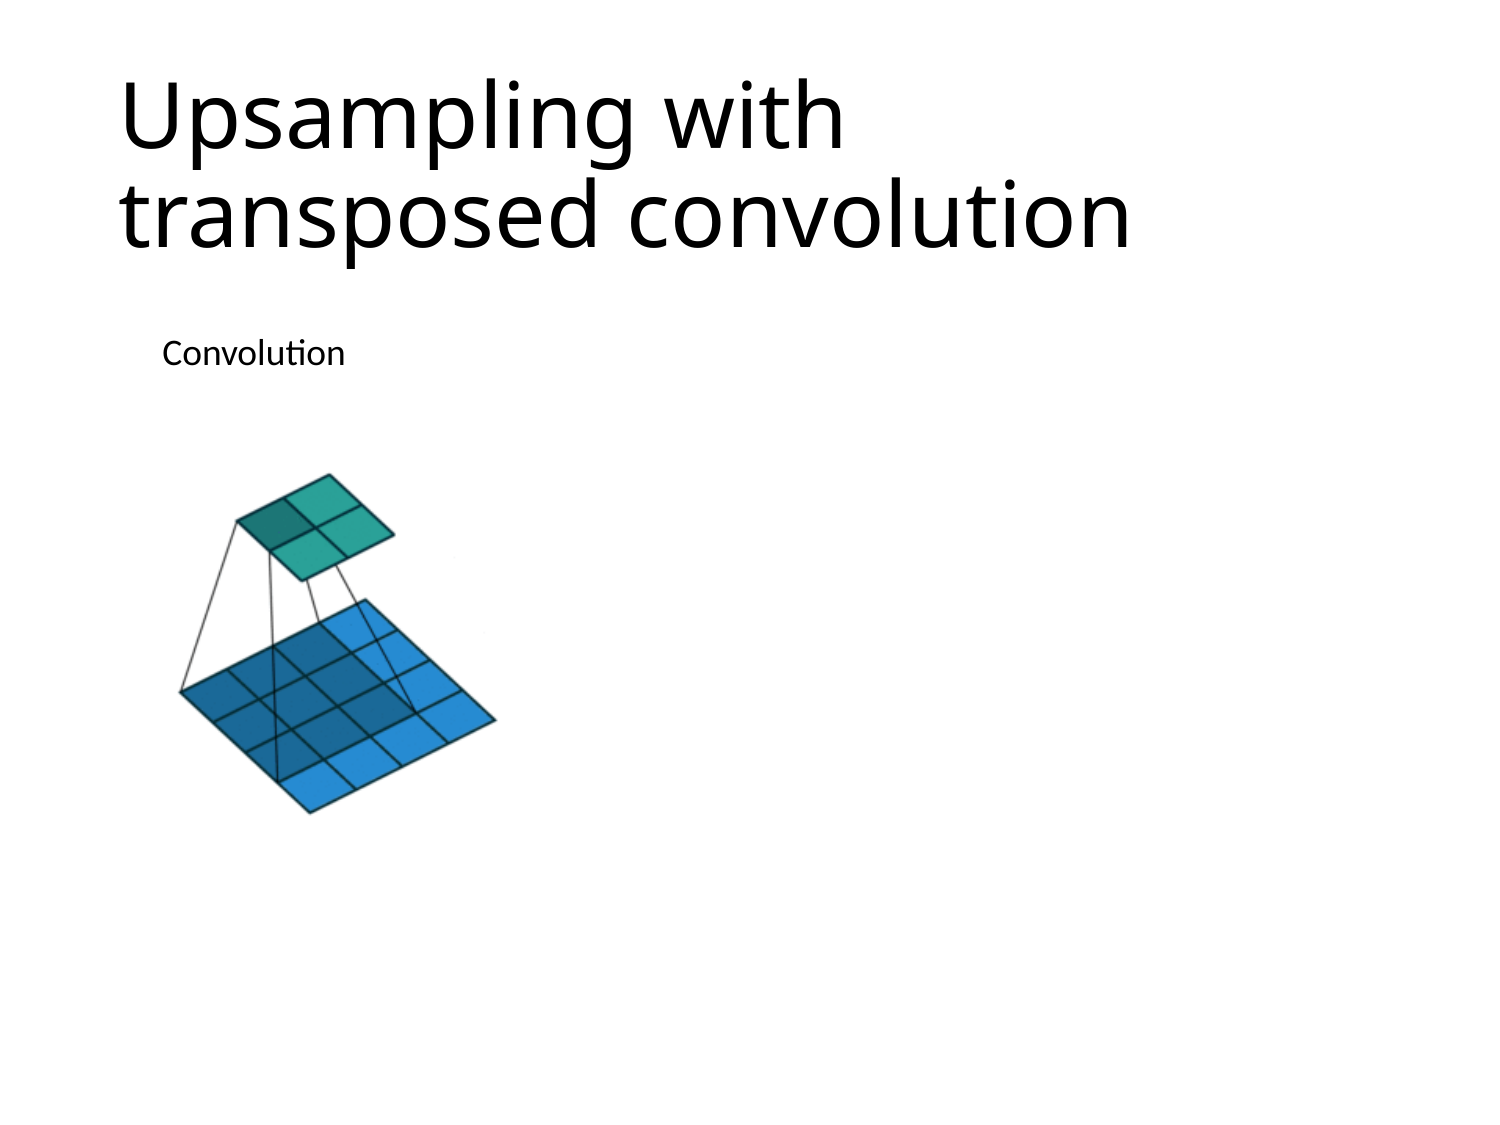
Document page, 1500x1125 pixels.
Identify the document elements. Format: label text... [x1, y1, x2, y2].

title Upsampling with transposed convolution [103, 59, 1397, 278]
picture [147, 441, 529, 847]
text_box Convolution [147, 320, 468, 381]
